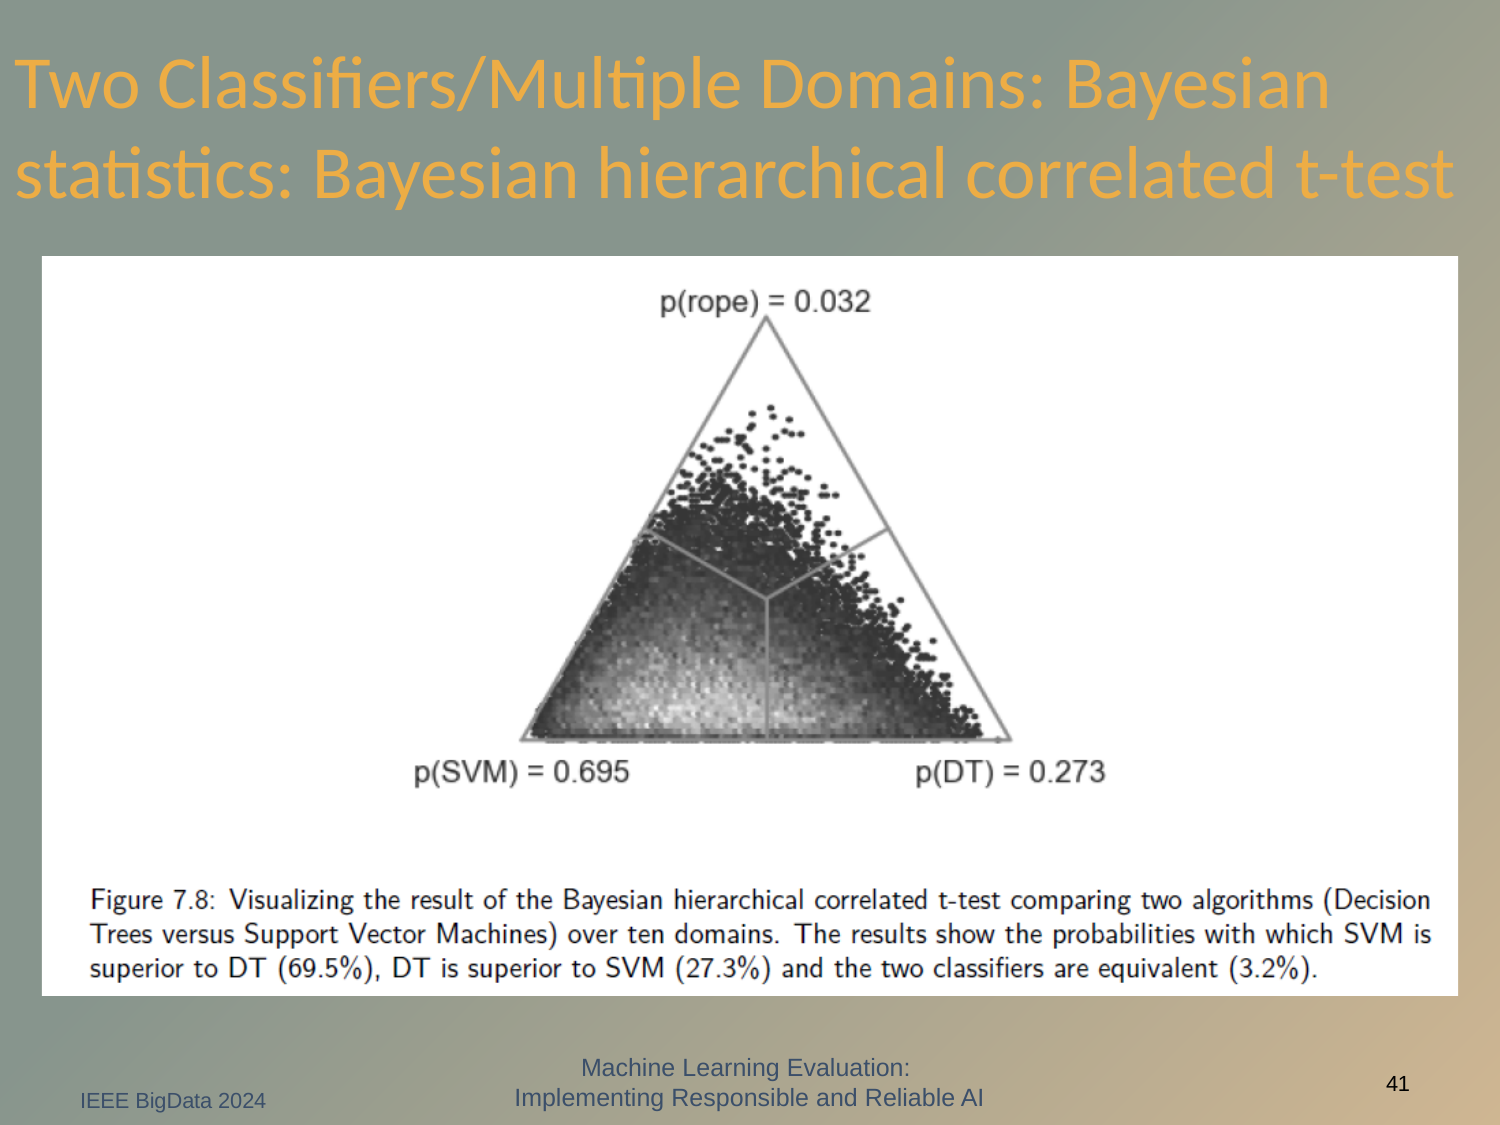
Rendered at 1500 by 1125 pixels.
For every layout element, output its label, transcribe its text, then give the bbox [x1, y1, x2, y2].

slide_number 41 [1057, 1052, 1425, 1113]
title Two Classifiers/Multiple Domains: Bayesian statistics: Bayesian hierarchical correlated t-test [0, 26, 1500, 200]
slide_number IEEE BigData 2024 [0, 1052, 349, 1113]
footer Machine Learning Evaluation: Implementing Responsible and Reliable AI [474, 1051, 1025, 1112]
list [41, 256, 1459, 997]
